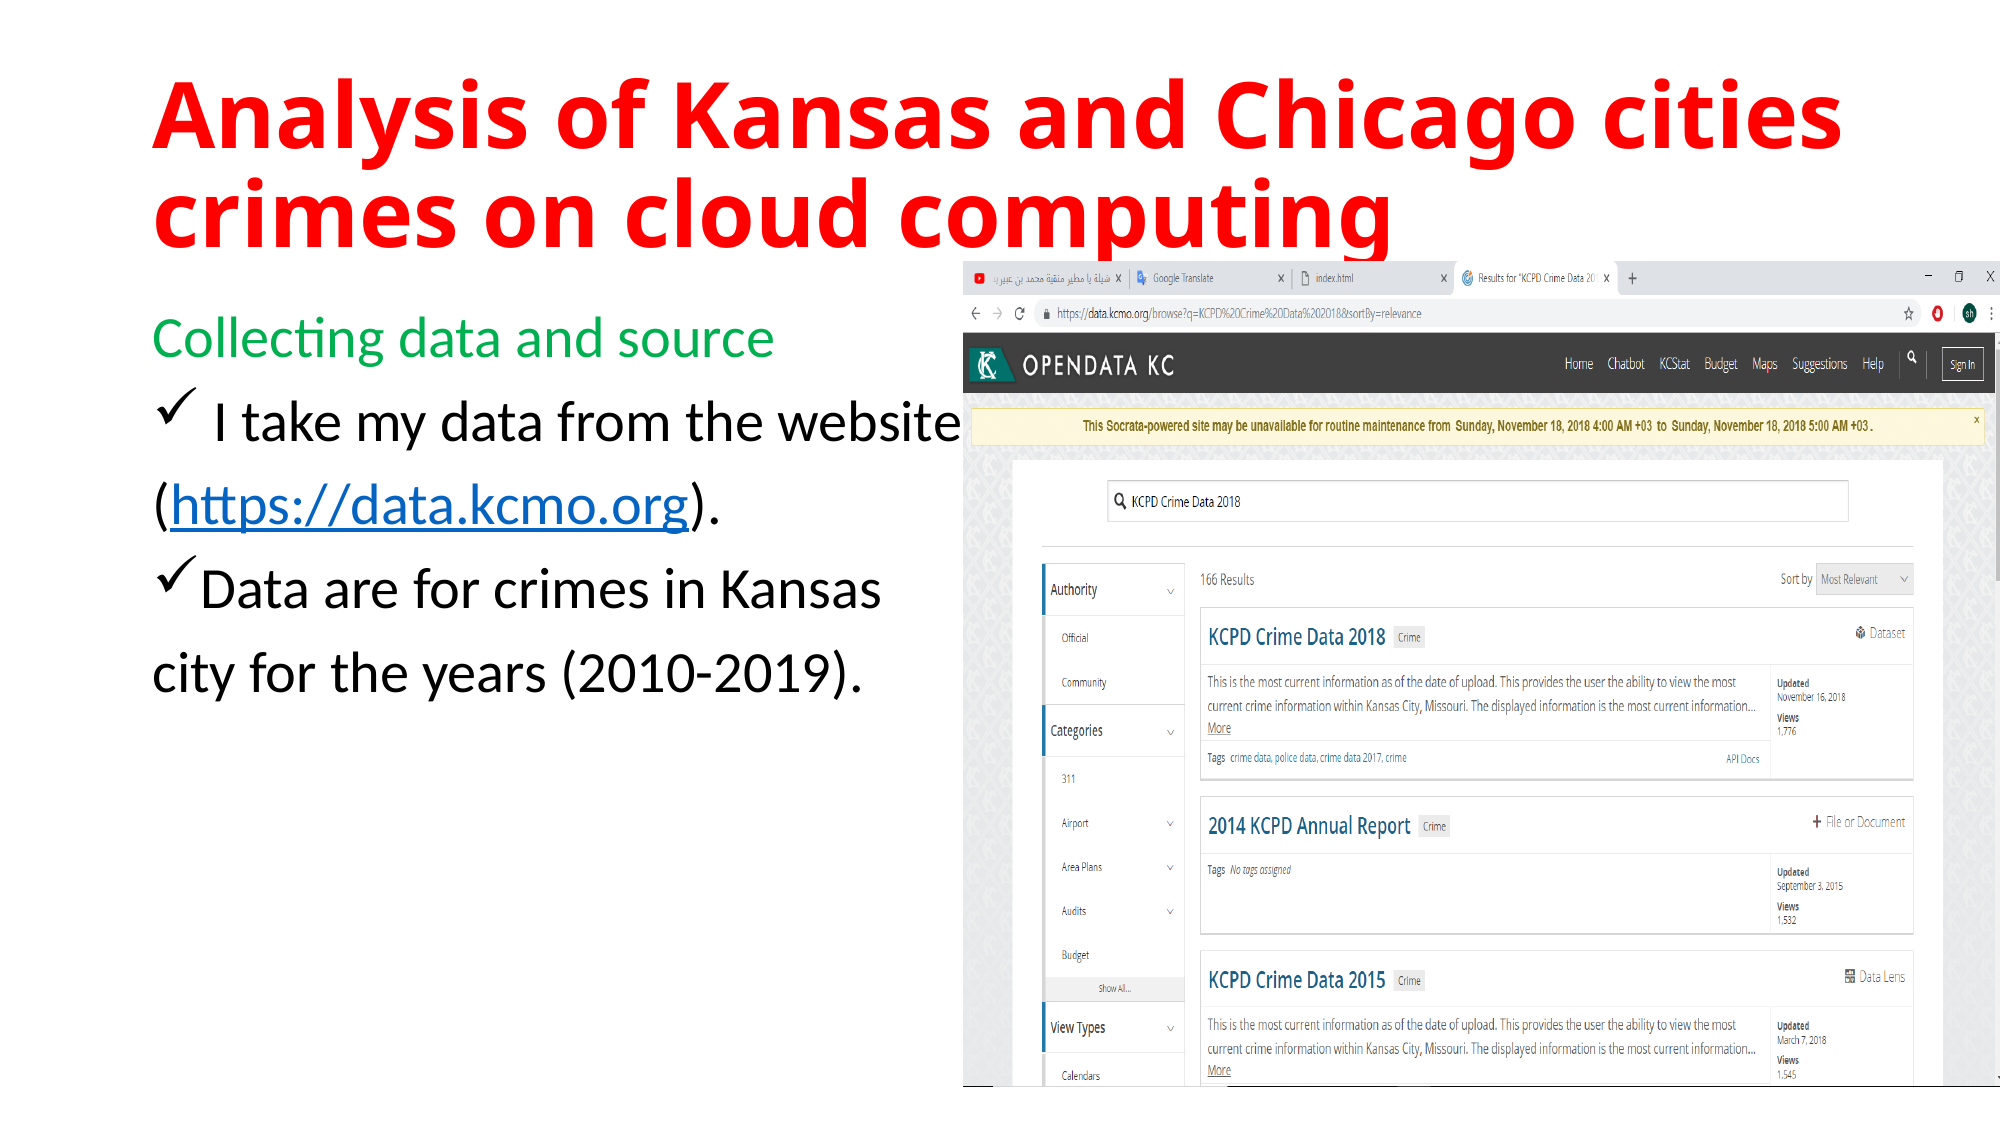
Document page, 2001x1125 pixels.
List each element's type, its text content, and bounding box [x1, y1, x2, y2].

title Analysis of Kansas and Chicago cities crimes on cloud computing [137, 59, 1863, 278]
list Collecting data and source I take my data from the website (https://data.kcmo.org). Data are for crimes in Kansas city for the years (2010-2019). [137, 299, 963, 1014]
picture [963, 261, 2000, 1087]
